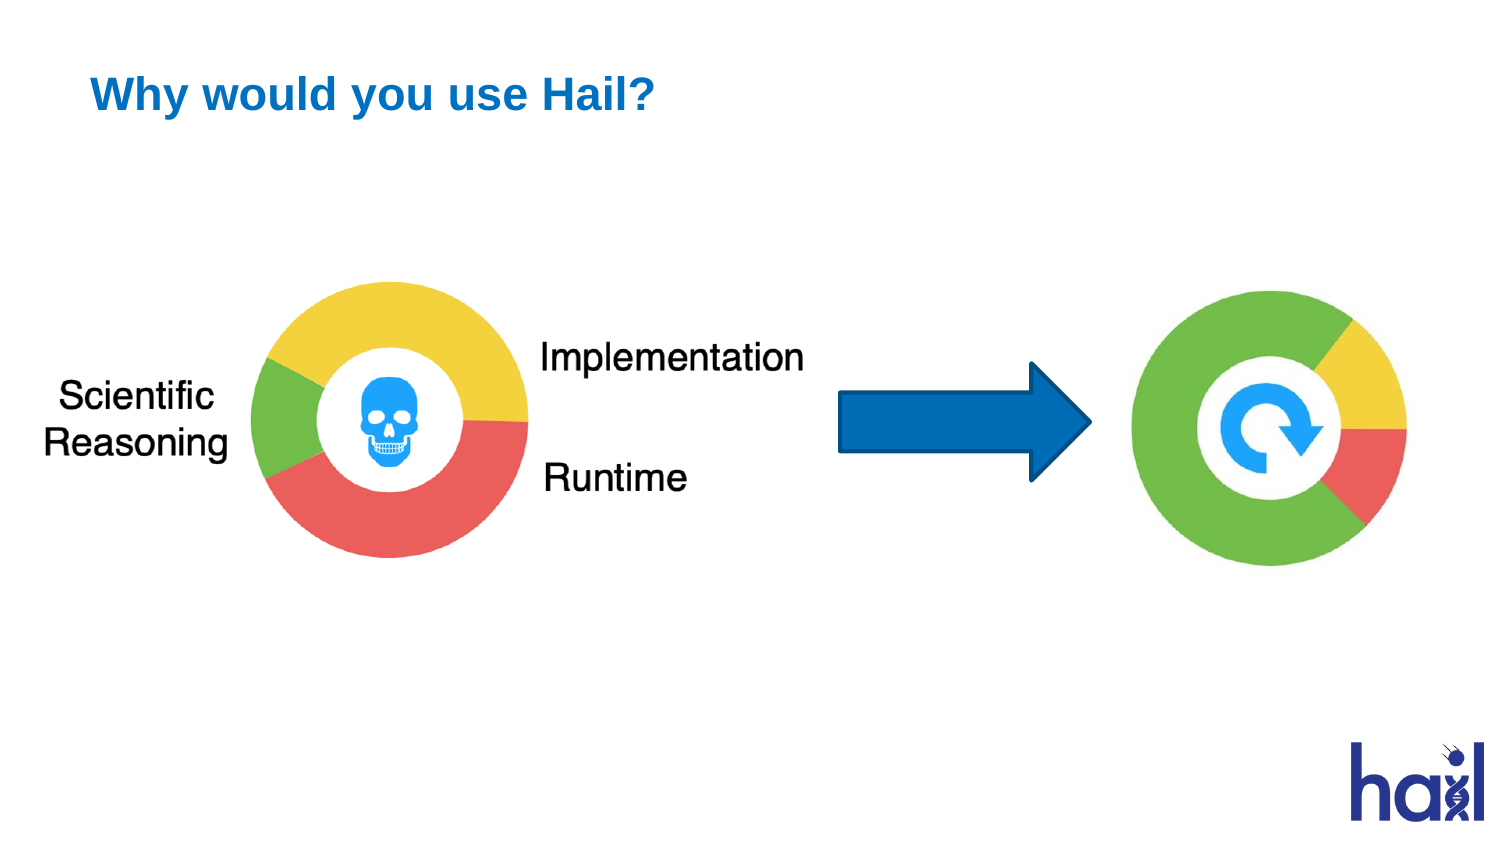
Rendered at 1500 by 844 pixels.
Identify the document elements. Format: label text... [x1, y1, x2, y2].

picture [45, 274, 812, 570]
picture [1351, 742, 1485, 822]
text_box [838, 361, 1092, 483]
picture [1129, 288, 1418, 577]
title Why would you use Hail? [87, 19, 657, 162]
